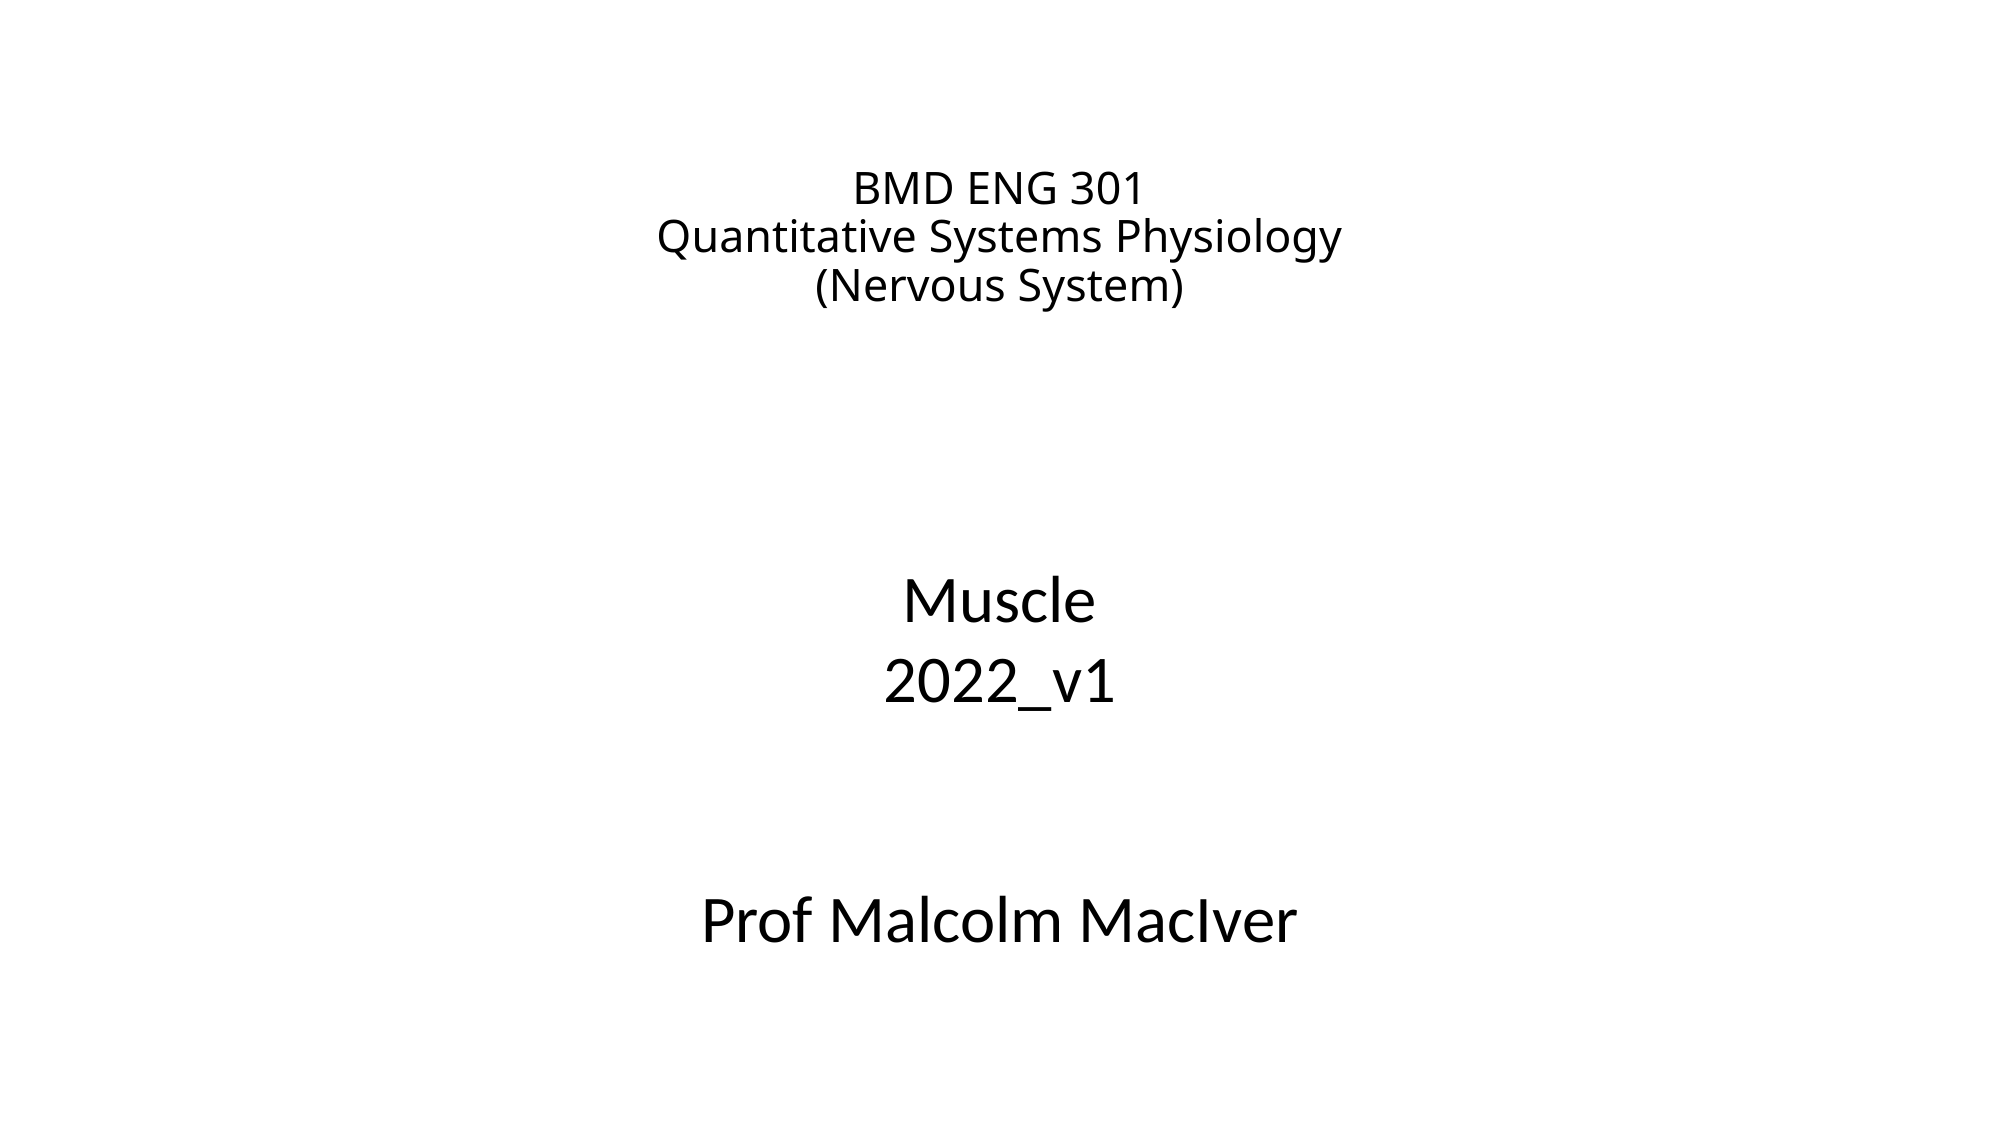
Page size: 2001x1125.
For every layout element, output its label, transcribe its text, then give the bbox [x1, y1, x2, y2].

title BMD ENG 301 Quantitative Systems Physiology (Nervous System) [353, 156, 1647, 320]
text_box Muscle 2022_v1 Prof Malcolm MacIver [686, 548, 1314, 964]
